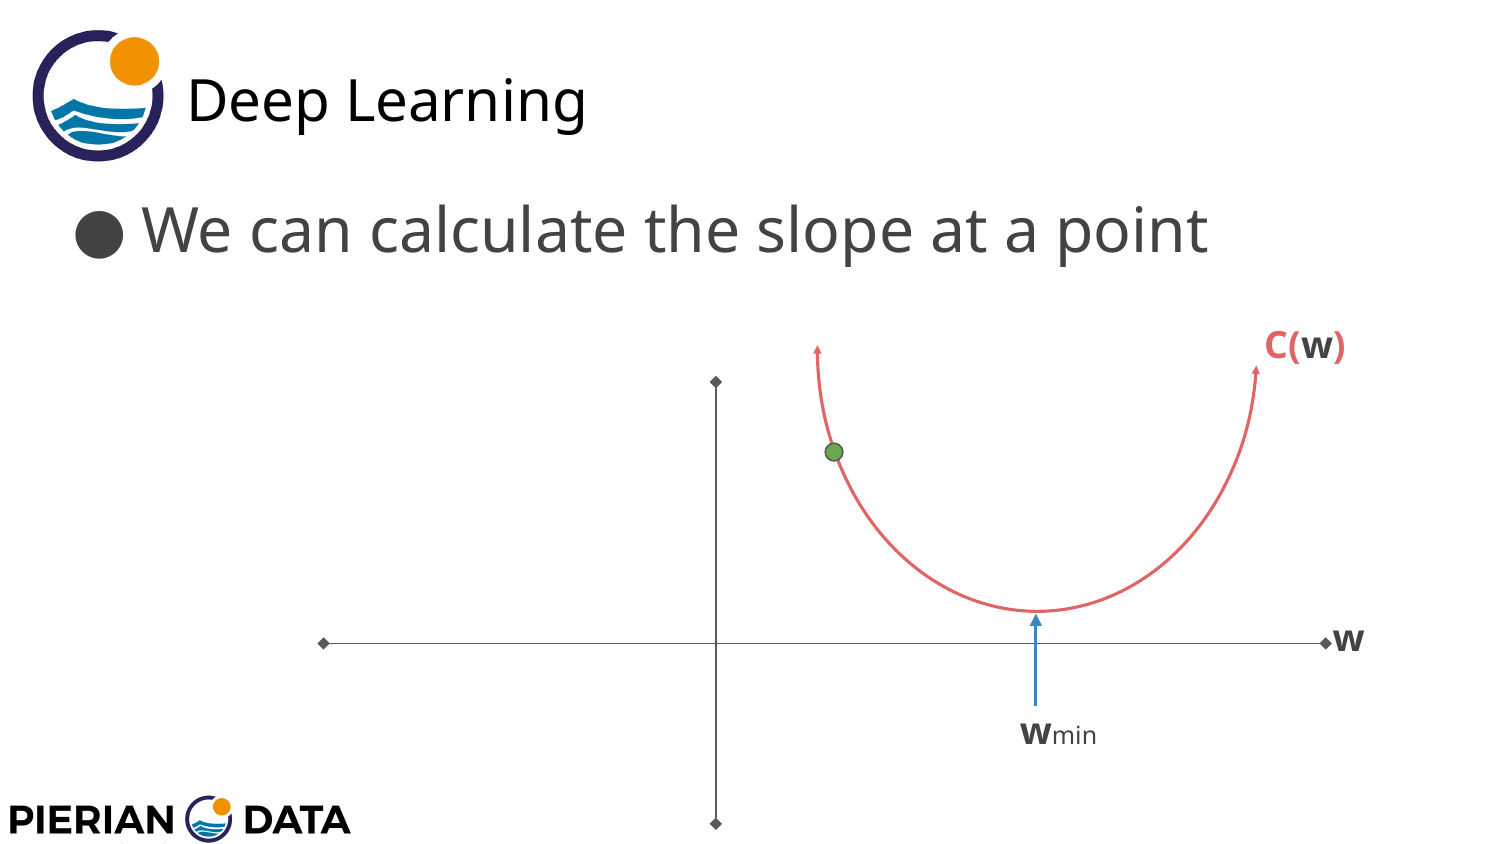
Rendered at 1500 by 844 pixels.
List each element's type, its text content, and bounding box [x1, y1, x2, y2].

text_box [813, 345, 1254, 612]
list w [1317, 599, 1444, 688]
list We can calculate the slope at a point [51, 164, 1449, 291]
picture [0, 787, 368, 844]
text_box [1031, 615, 1035, 642]
list wmin [1004, 692, 1176, 781]
picture [24, 24, 172, 167]
list C(w) [1249, 305, 1500, 395]
title Deep Learning [176, 48, 1449, 143]
text_box [825, 443, 843, 461]
